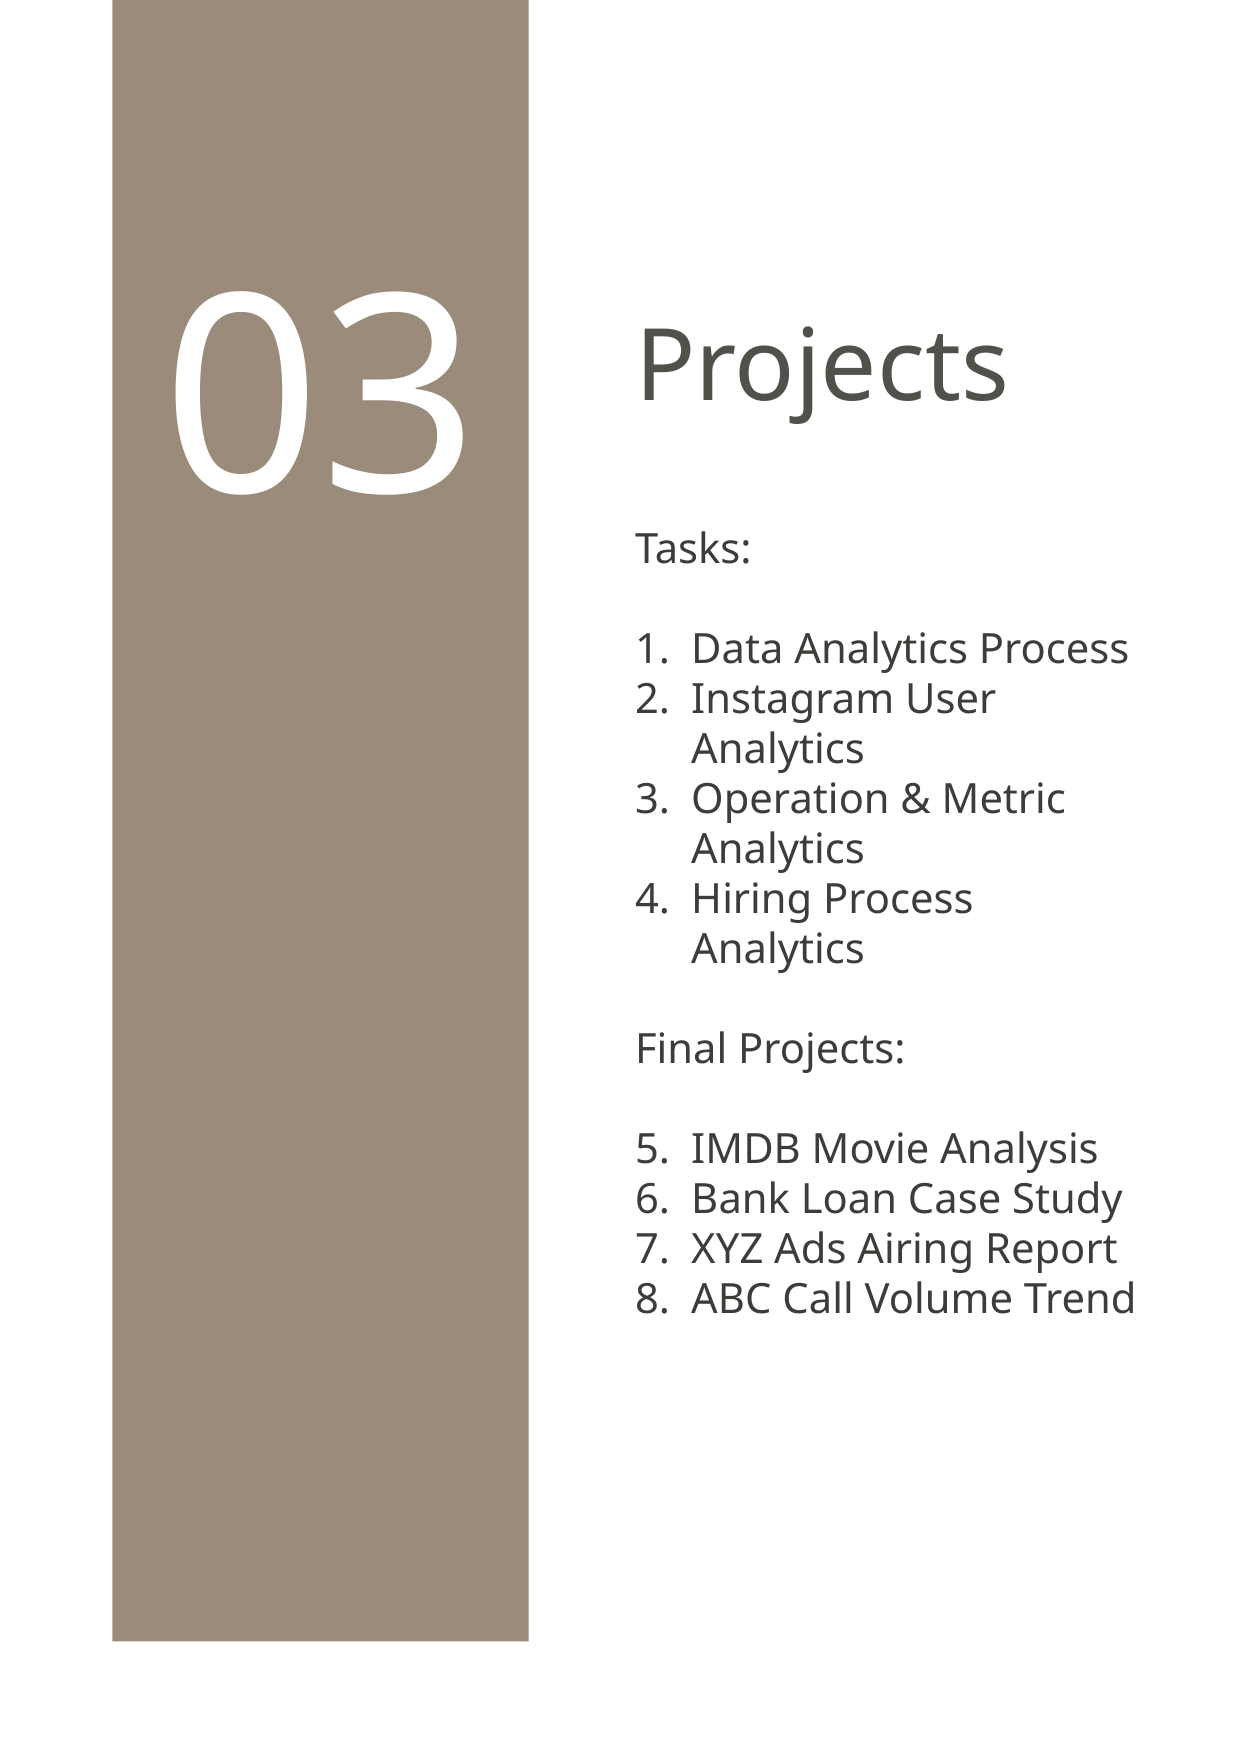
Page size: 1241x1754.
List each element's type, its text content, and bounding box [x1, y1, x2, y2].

text_box Tasks: Data Analytics Process Instagram User Analytics Operation & Metric Analytics Hiring Process Analytics Final Projects: IMDB Movie Analysis Bank Loan Case Study XYZ Ads Airing Report ABC Call Volume Trend [620, 514, 1171, 1330]
title 03 [112, 250, 529, 564]
title Projects [620, 271, 1171, 450]
